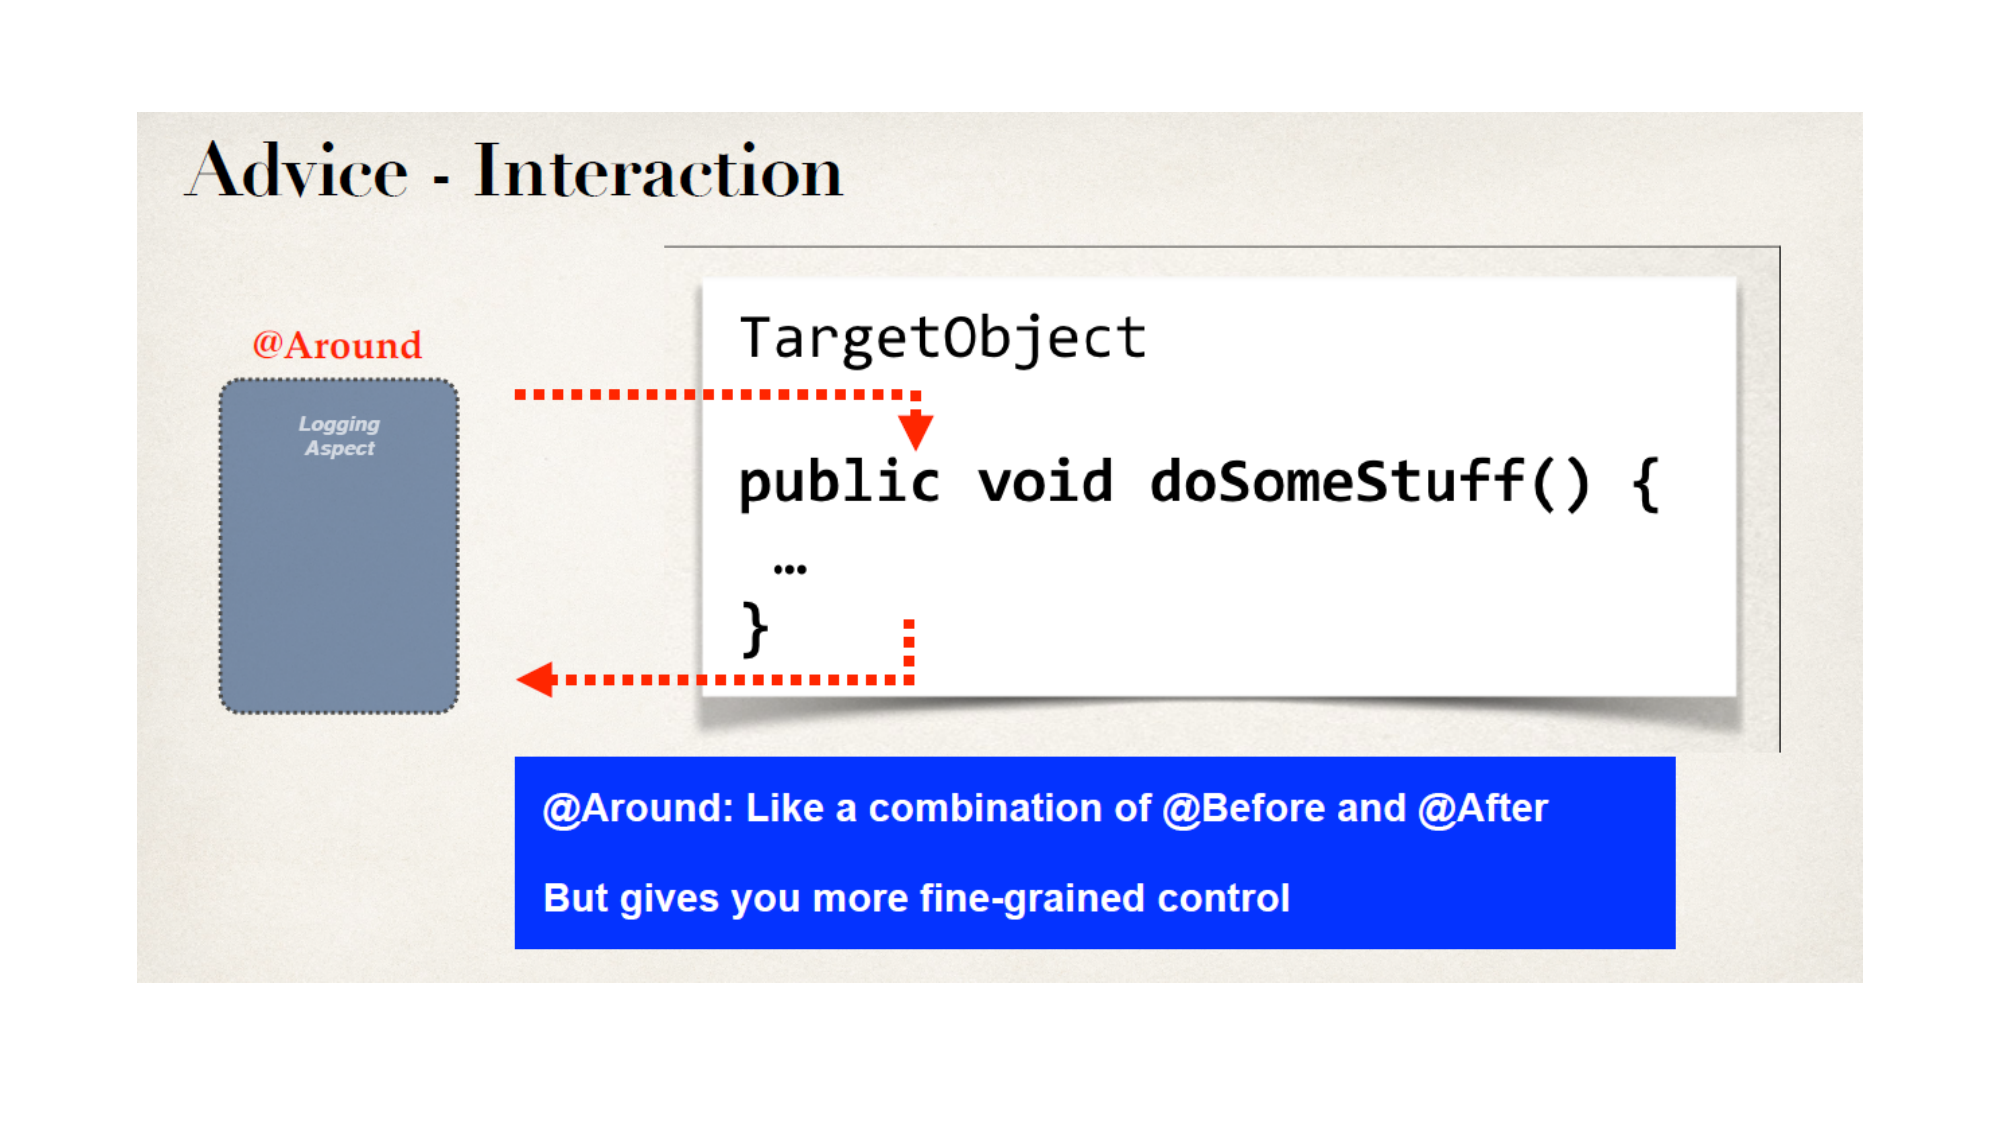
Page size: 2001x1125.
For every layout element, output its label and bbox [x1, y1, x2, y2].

list [137, 112, 1863, 983]
